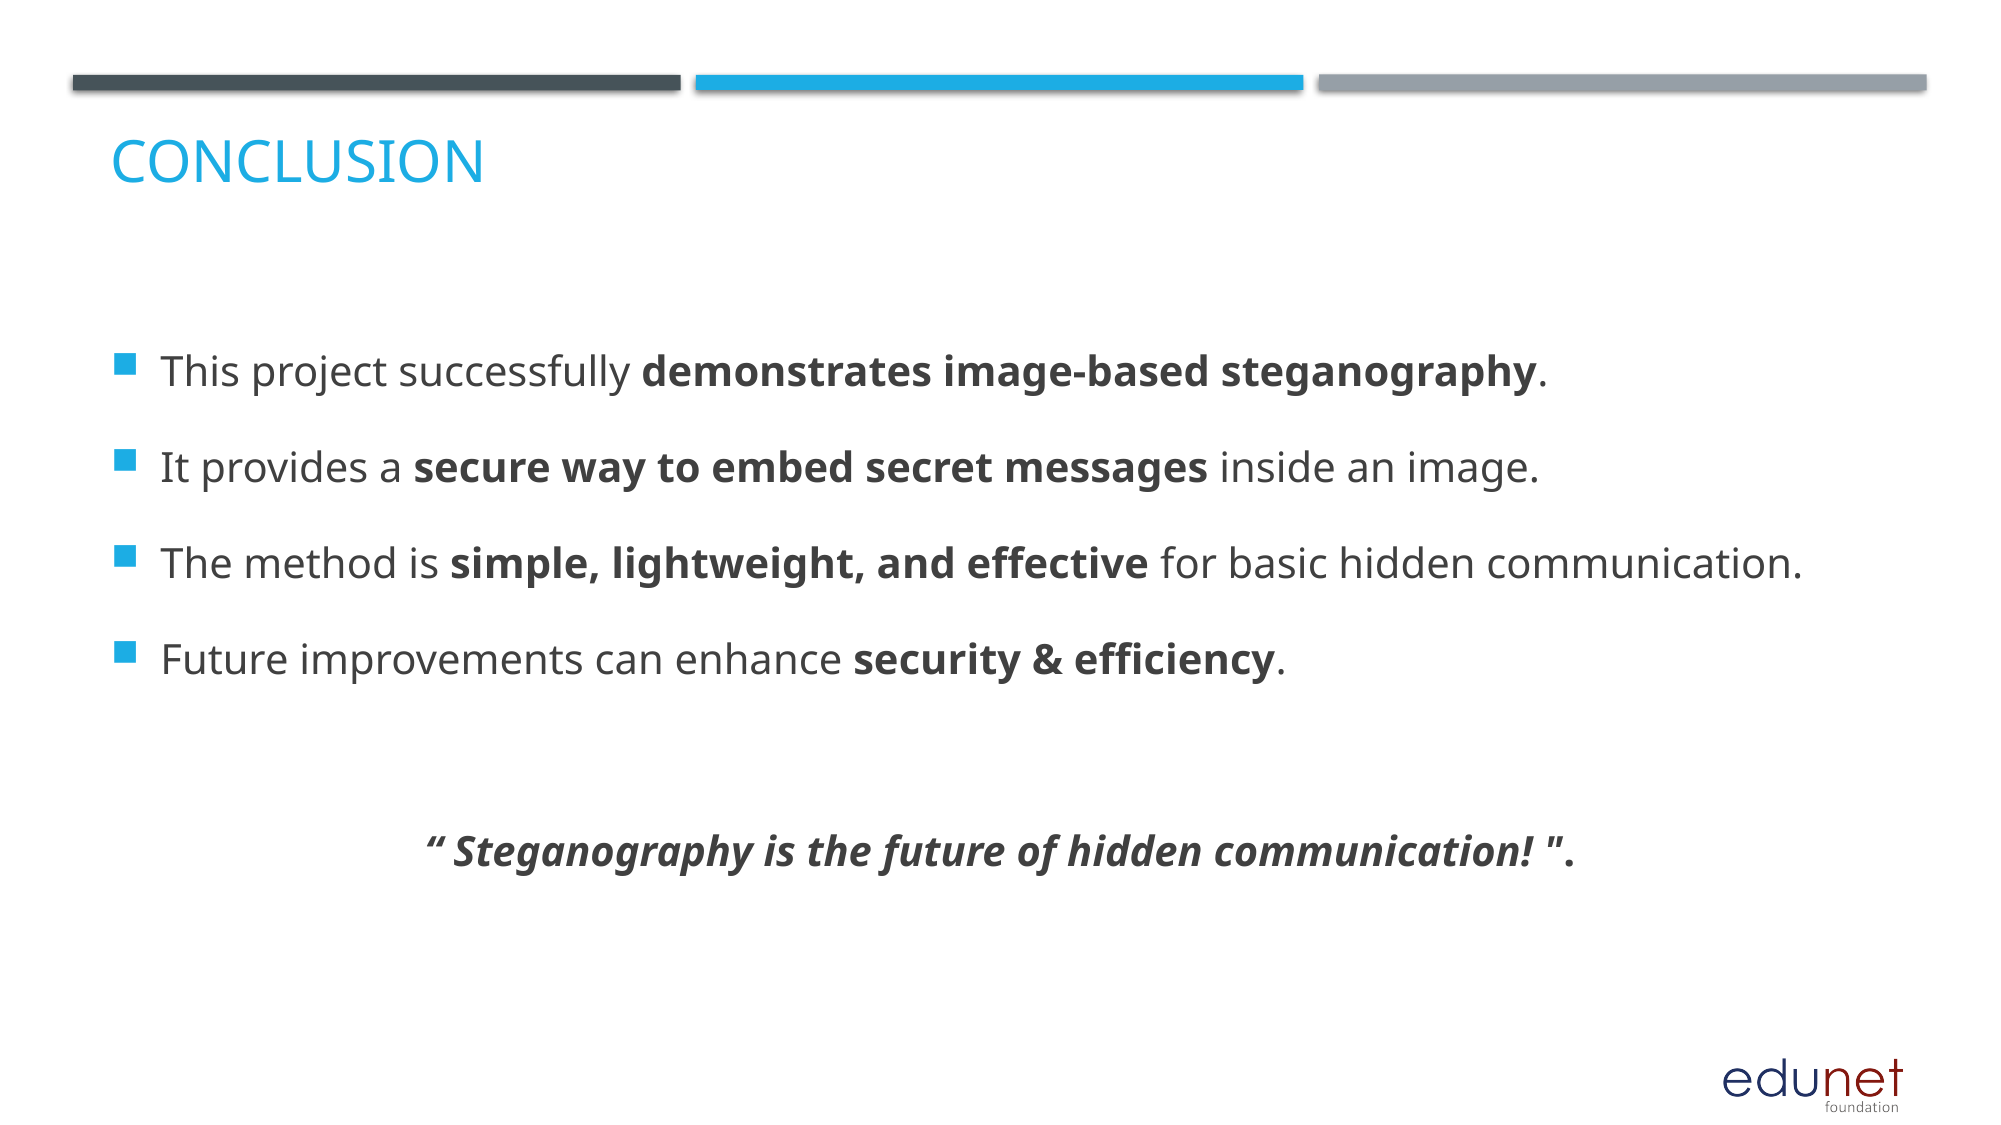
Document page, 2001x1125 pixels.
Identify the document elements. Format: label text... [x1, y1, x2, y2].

picture [1719, 1056, 1905, 1116]
title Conclusion [95, 115, 1905, 203]
list This project successfully demonstrates image-based steganography. It provides a secure way to embed secret messages inside an image. The method is simple, lightweight, and effective for basic hidden communication. Future improvements can enhance security & efficiency. “ Steganography is the future of hidden communication! ". [95, 213, 1905, 981]
